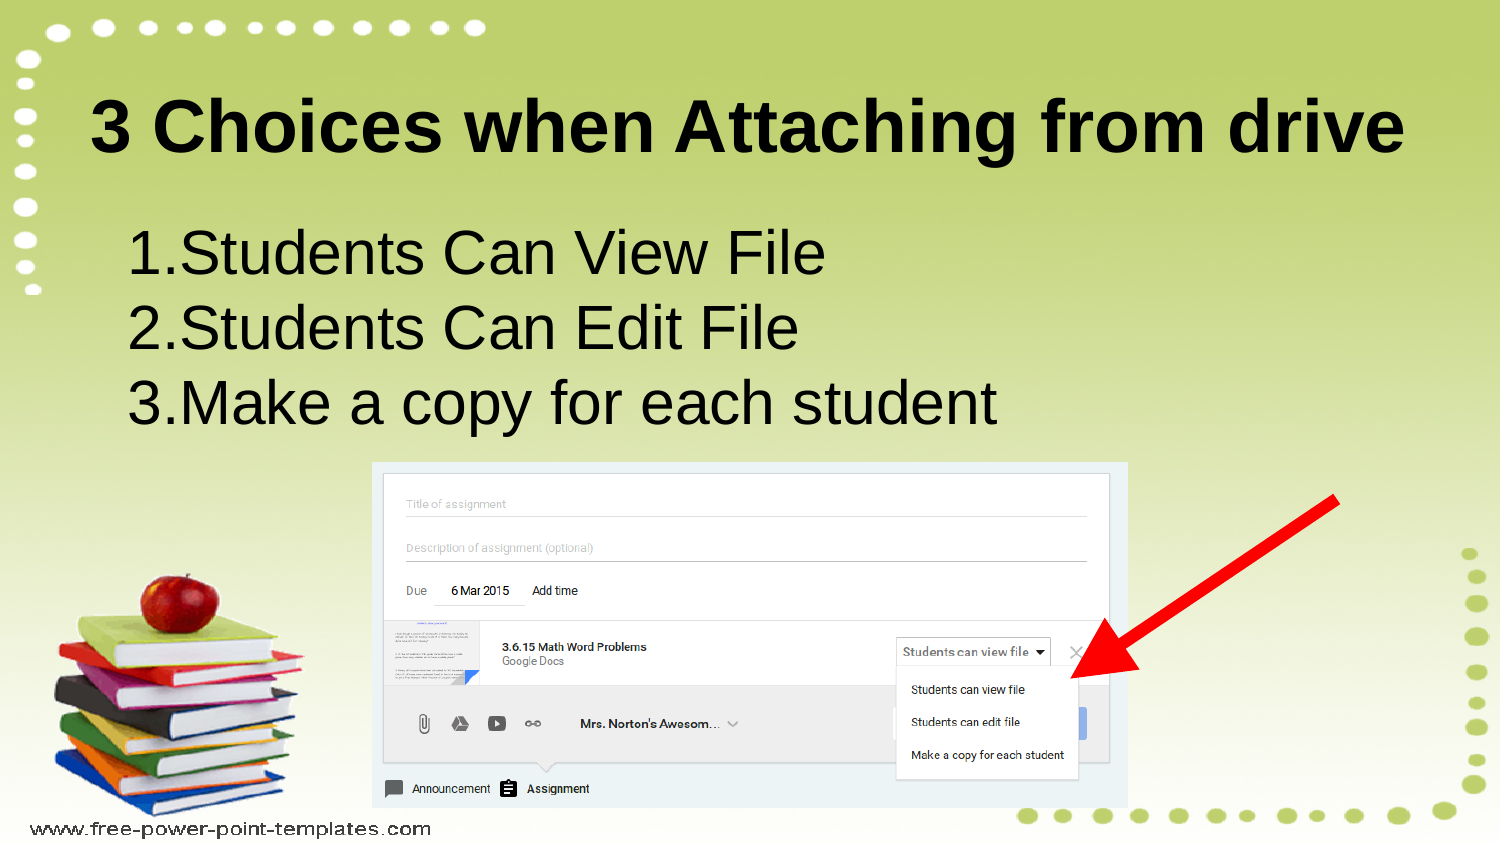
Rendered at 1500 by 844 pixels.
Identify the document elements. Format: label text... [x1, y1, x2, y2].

list Students Can View File Students Can Edit File Make a copy for each student [75, 196, 1425, 809]
picture [0, 0, 1500, 844]
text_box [1070, 498, 1337, 679]
title 3 Choices when Attaching from drive [75, 42, 1459, 184]
